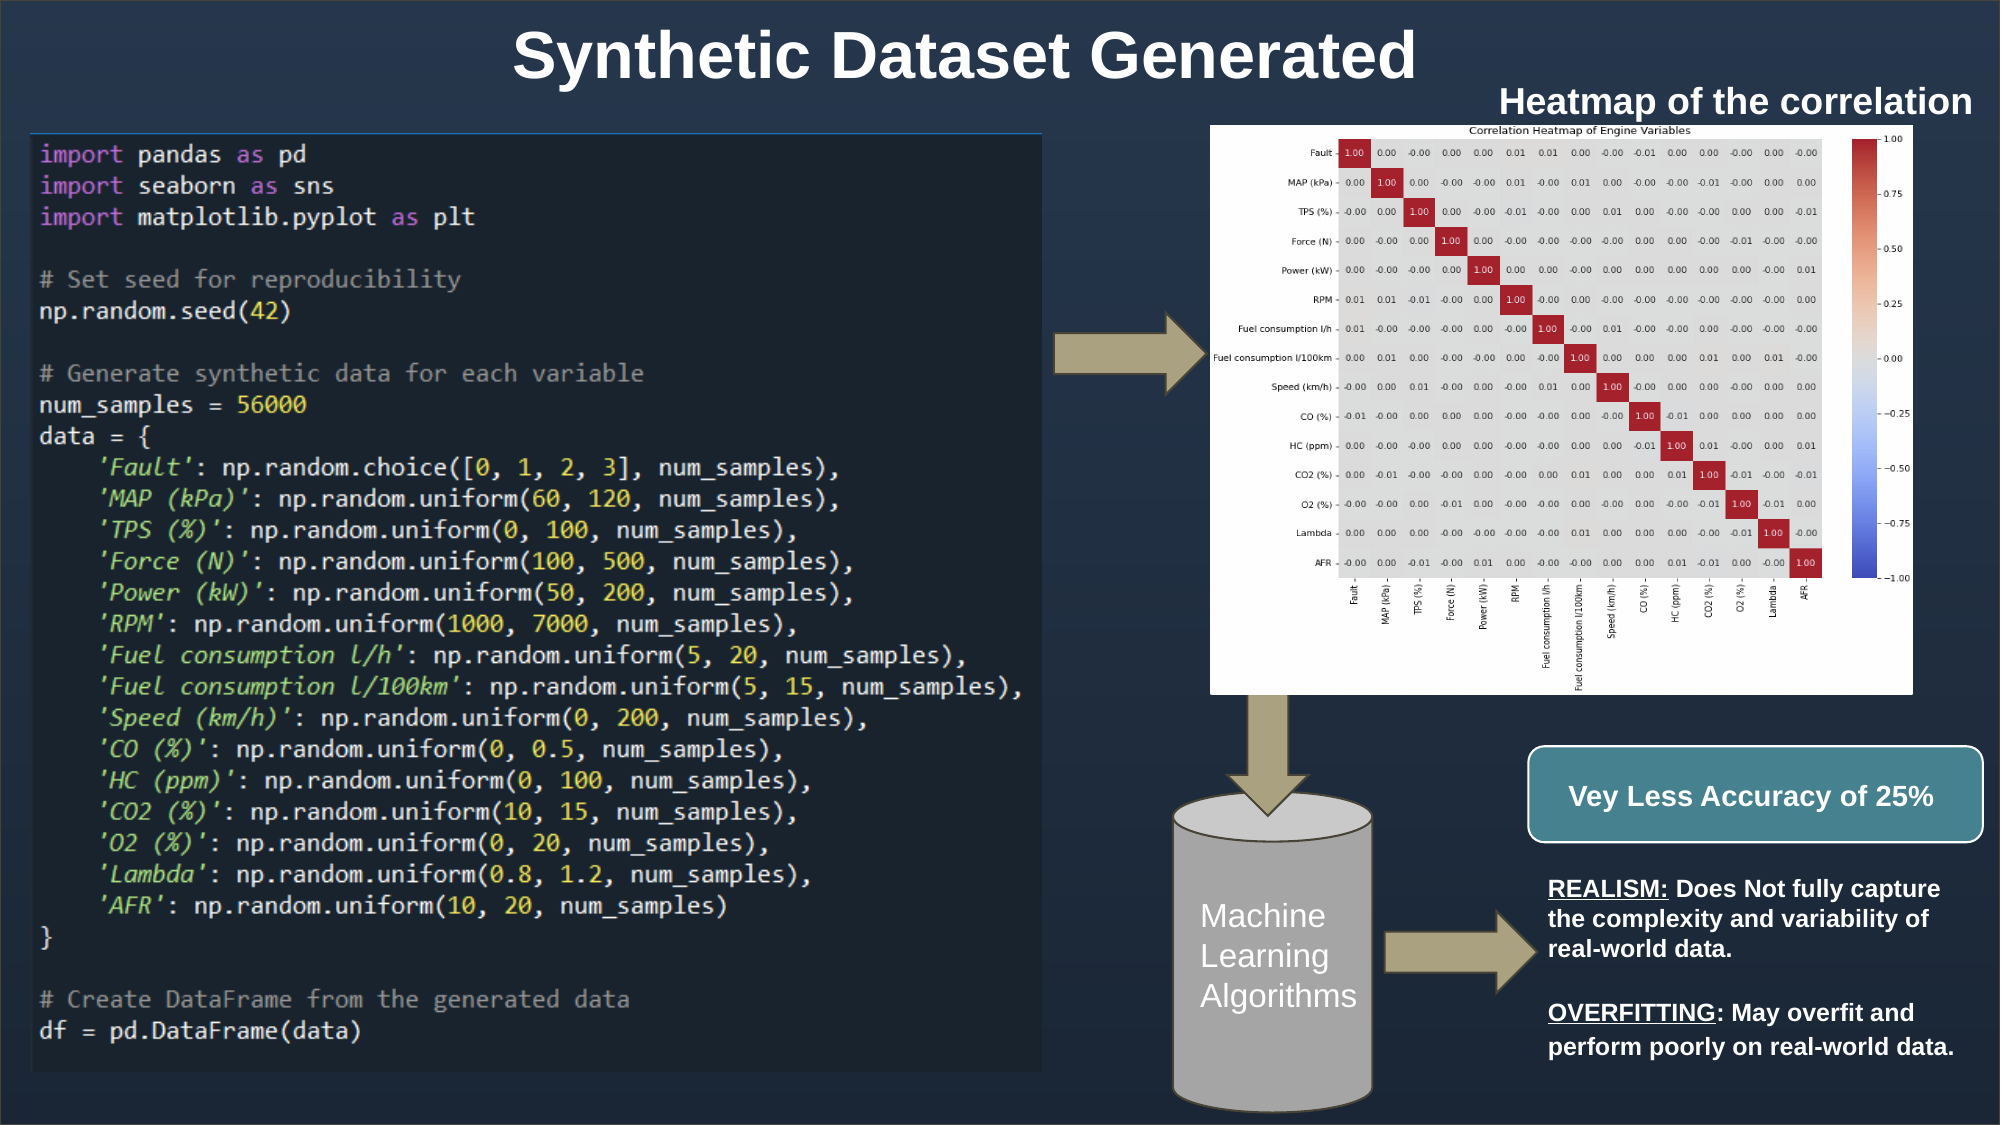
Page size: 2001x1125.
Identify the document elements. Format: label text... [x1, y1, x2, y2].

text_box Synthetic Dataset Generated [324, 4, 1626, 100]
text_box Heatmap of the correlation [1483, 62, 2000, 138]
picture [1210, 125, 1913, 695]
text_box Vey Less Accuracy of 25% REALISM: Does Not fully capture the complexity and variability of real-world data. OVERFITTING: May overfit and perform poorly on real-world data. [1528, 746, 1983, 843]
picture [30, 133, 1042, 1072]
text_box [0, 0, 2000, 1125]
text_box [1053, 312, 1205, 395]
text_box [1226, 703, 1309, 816]
text_box [1172, 792, 1373, 1113]
text_box Machine Learning Algorithms [1185, 886, 1385, 1022]
text_box [1384, 911, 1538, 994]
